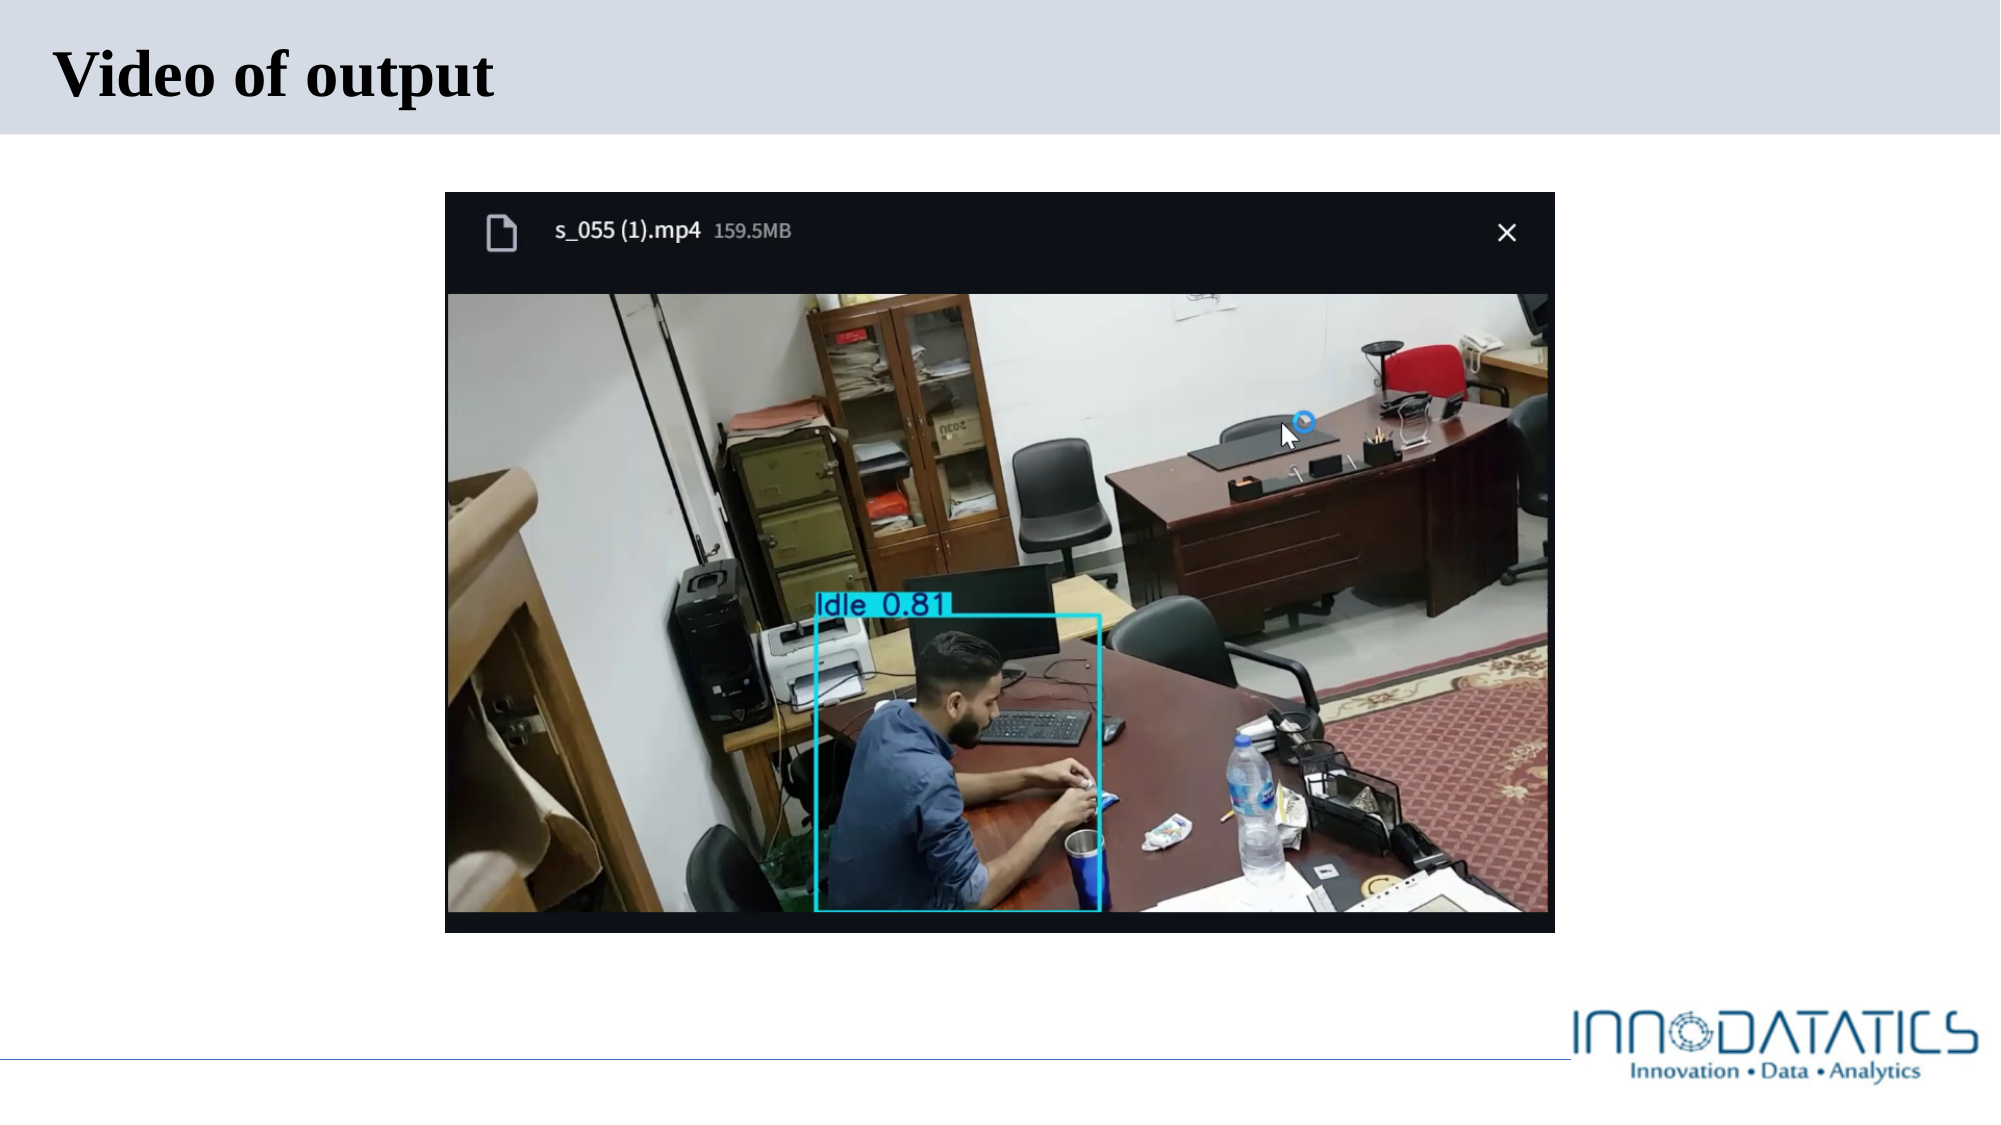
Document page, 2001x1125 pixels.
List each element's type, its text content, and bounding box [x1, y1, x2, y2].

title Video of output [37, 0, 1763, 177]
picture [1571, 979, 1998, 1112]
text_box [444, 191, 1556, 934]
